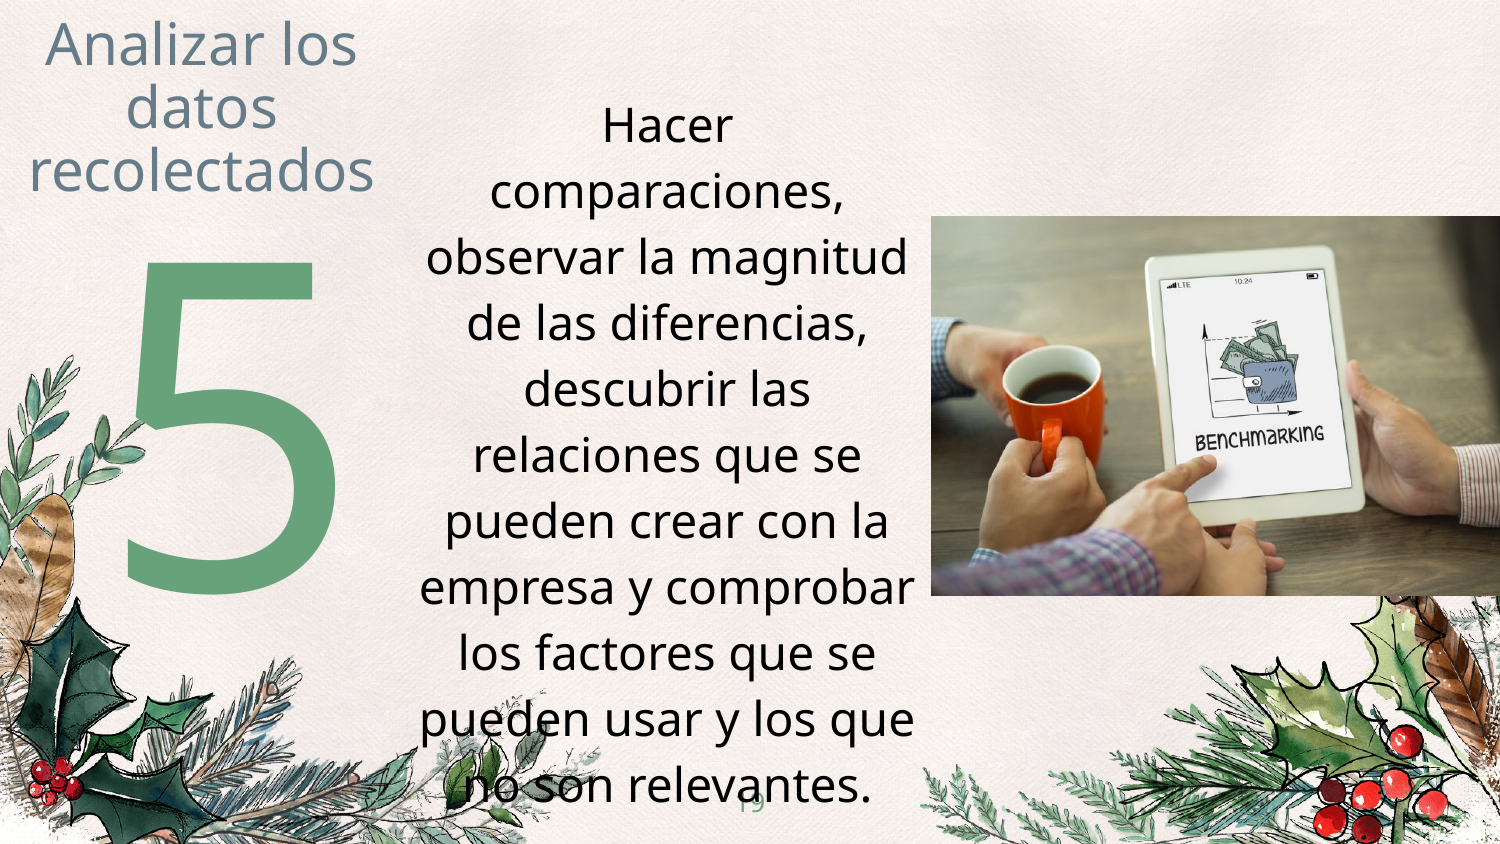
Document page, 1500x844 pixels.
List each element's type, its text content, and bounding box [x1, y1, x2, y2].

slide_number ‹#› [705, 770, 795, 814]
picture [0, 0, 1500, 844]
text_box Analizar los datos recolectados [0, 0, 404, 229]
list 5 [99, 229, 340, 712]
text_box Hacer comparaciones, observar la magnitud de las diferencias, descubrir las relaciones que se pueden crear con la empresa y comprobar los factores que se pueden usar y los que no son relevantes. [403, 70, 932, 742]
